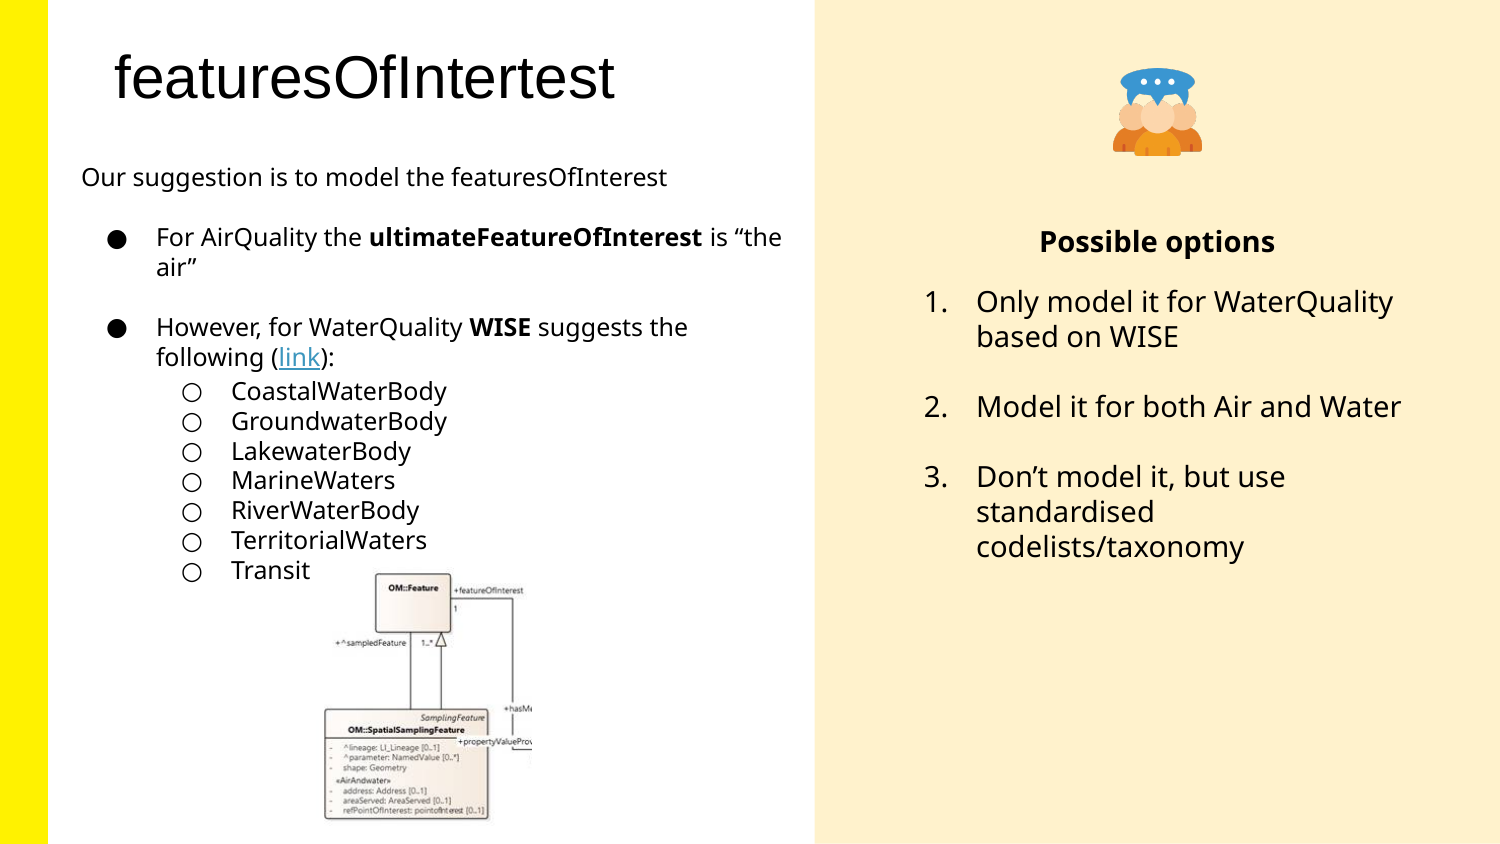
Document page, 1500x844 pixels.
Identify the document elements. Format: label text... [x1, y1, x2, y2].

text_box [814, 0, 1500, 844]
text_box Possible options Only model it for WaterQuality based on WISE Model it for both Air and Water Don’t model it, but use standardised codelists/taxonomy [886, 208, 1429, 579]
text_box featuresOfIntertest [103, 32, 815, 154]
text_box Our suggestion is to model the featuresOfInterest For AirQuality the ultimateFeatureOfInterest is “the air” However, for WaterQuality WISE suggests the following (link): CoastalWaterBody GroundwaterBody LakewaterBody MarineWaters RiverWaterBody TerritorialWaters TransitionalWaterBody [66, 146, 809, 600]
picture [311, 557, 532, 835]
picture [1113, 67, 1202, 157]
